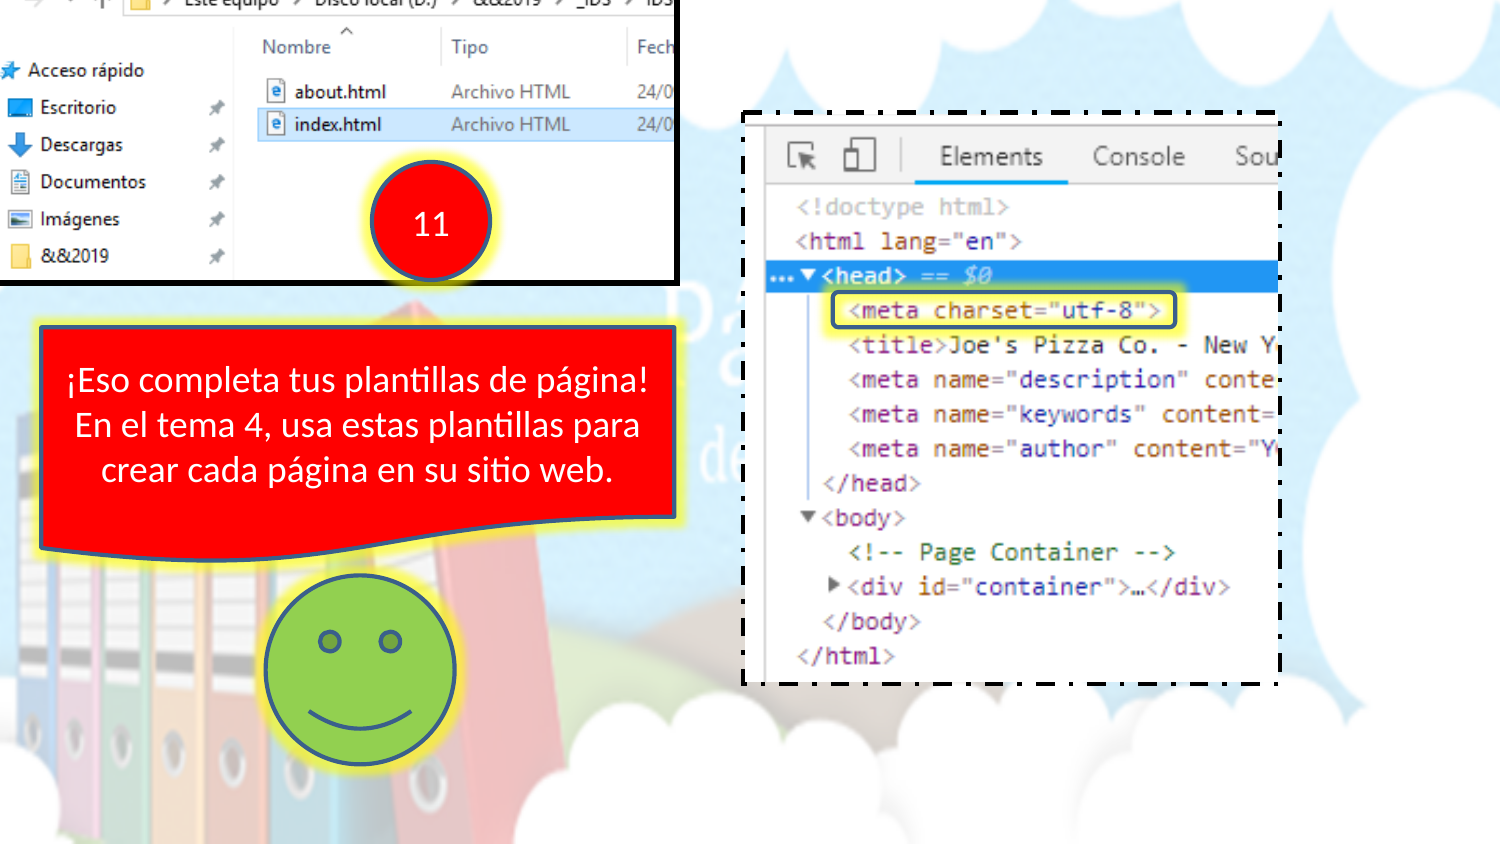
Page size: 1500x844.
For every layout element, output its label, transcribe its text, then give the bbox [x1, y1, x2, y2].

text_box [263, 573, 457, 767]
picture [745, 114, 1278, 682]
picture [0, 0, 675, 281]
text_box ¡Eso completa tus plantillas de página! En el tema 4, usa estas plantillas para crear cada página en su sitio web. [39, 325, 677, 563]
